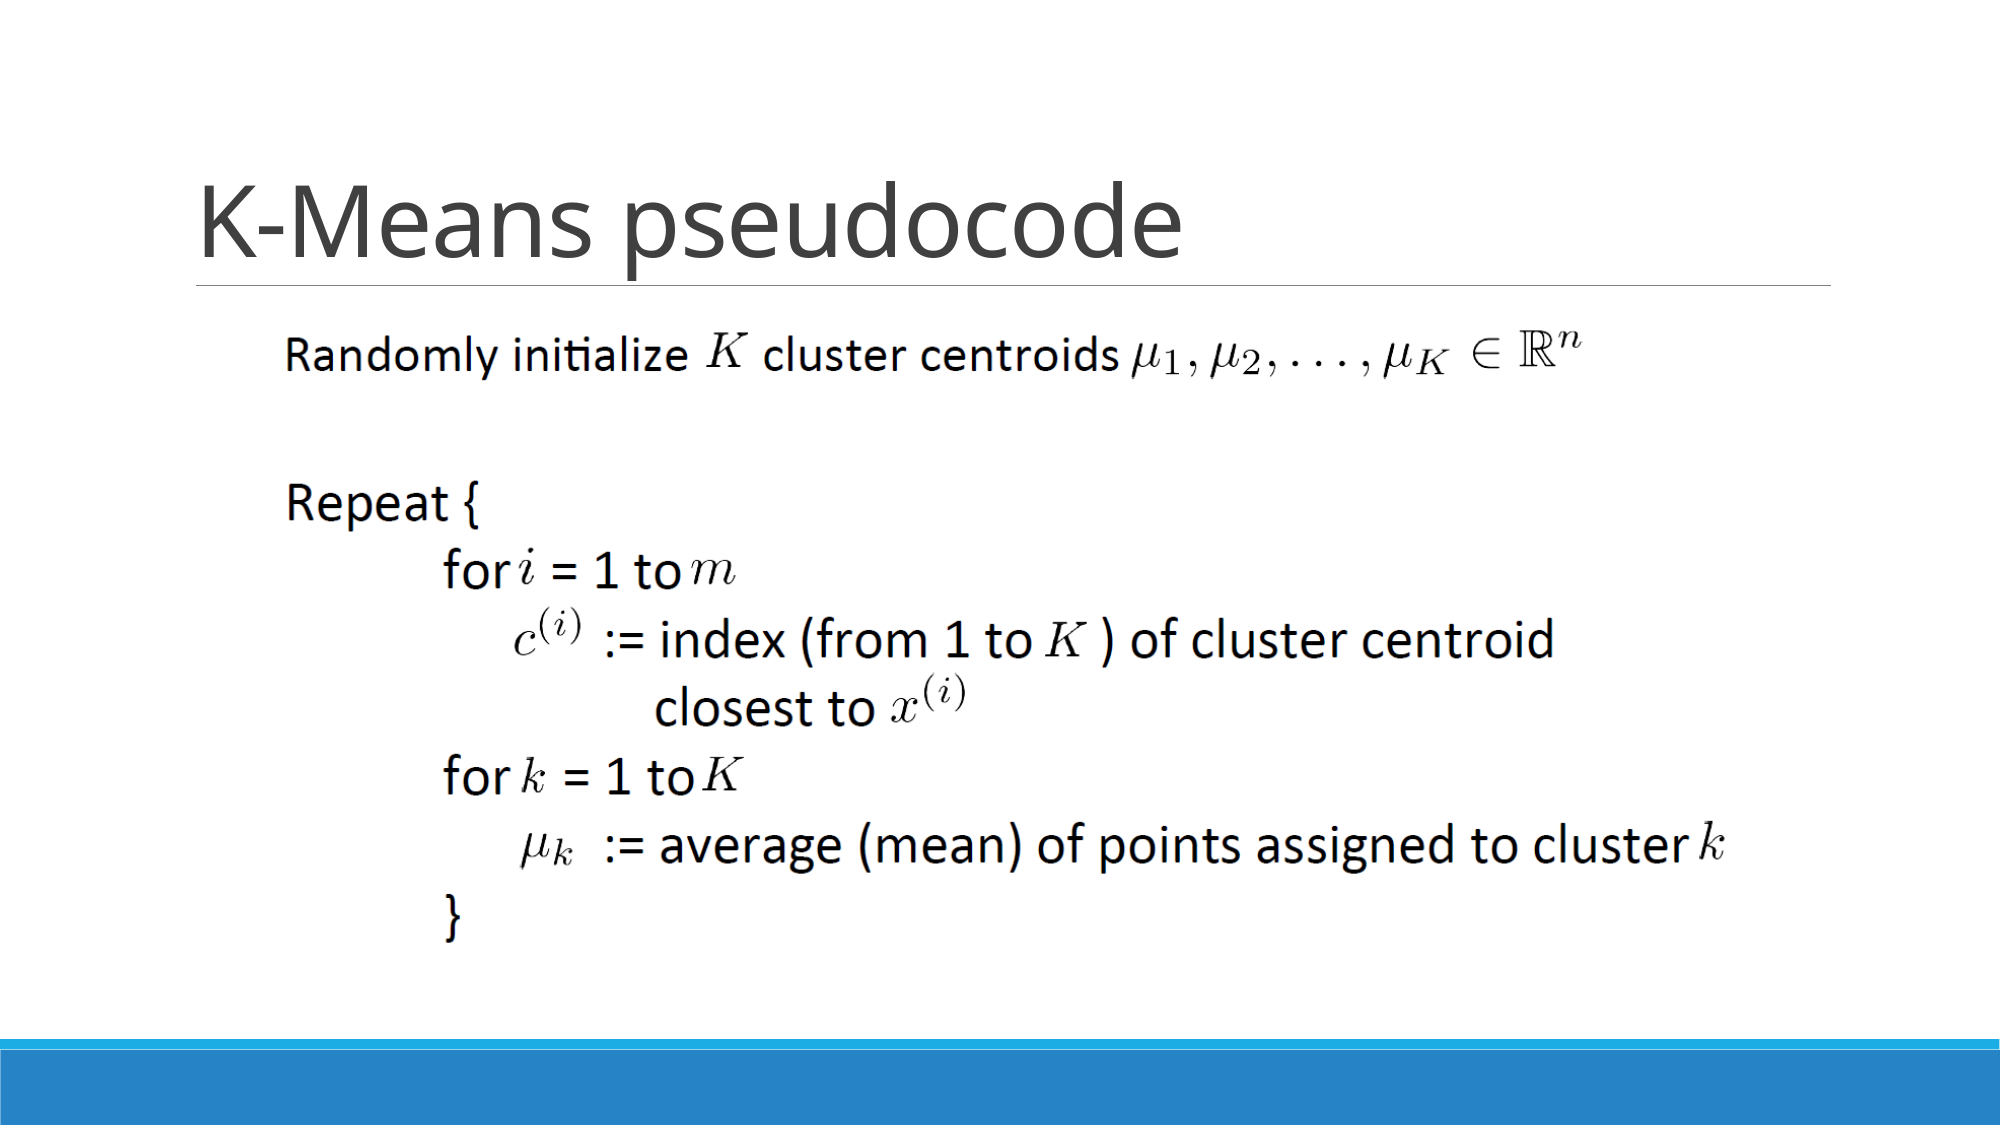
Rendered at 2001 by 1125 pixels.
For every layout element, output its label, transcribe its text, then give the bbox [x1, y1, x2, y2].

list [262, 302, 1747, 964]
title K-Means pseudocode [180, 47, 1830, 285]
